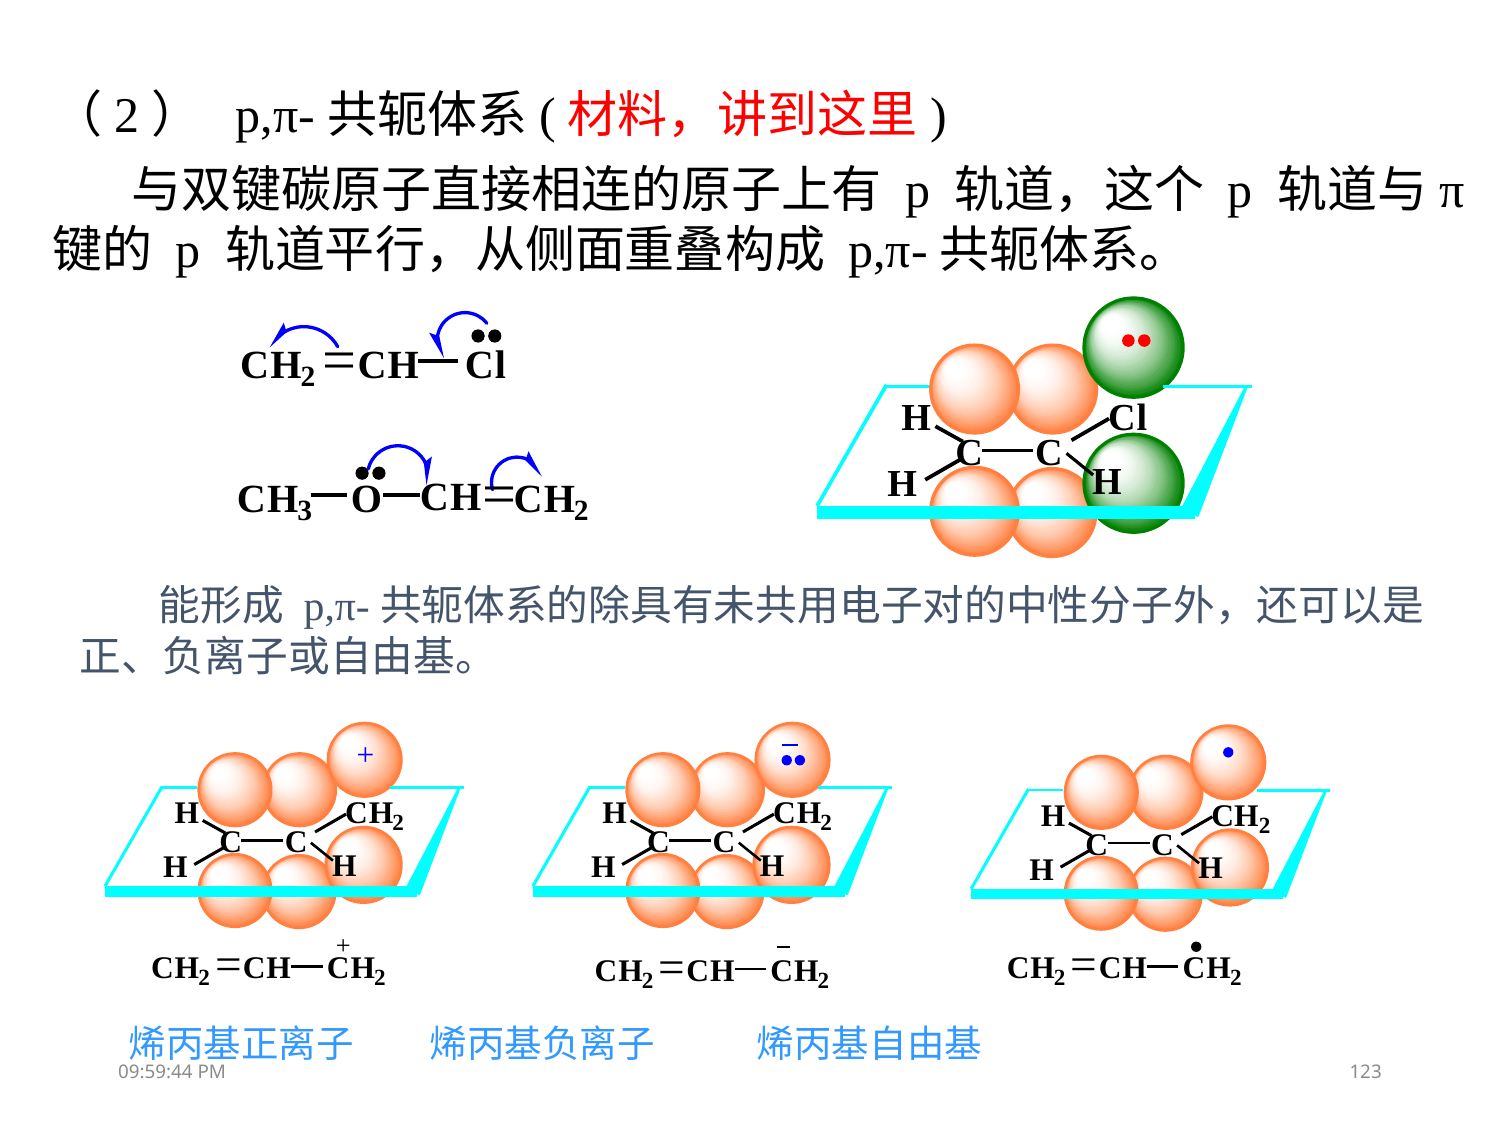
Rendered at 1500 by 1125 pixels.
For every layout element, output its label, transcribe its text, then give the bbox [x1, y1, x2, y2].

text_box 烯丙基正离子 烯丙基负离子 烯丙基自由基 [62, 1012, 1350, 1073]
text_box 与双键碳原子直接相连的原子上有 p 轨道，这个 p 轨道与π键的 p 轨道平行，从侧面重叠构成 p,π-共轭体系。 [37, 149, 1500, 285]
slide_number 123 [1059, 1042, 1397, 1103]
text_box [797, 290, 1262, 566]
text_box （2） p,π-共轭体系(材料，讲到这里) [37, 74, 1338, 149]
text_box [88, 716, 1339, 994]
text_box 能形成 p,π-共轭体系的除具有未共用电子对的中性分子外，还可以是正、负离子或自由基。 [64, 562, 1450, 688]
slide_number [103, 1042, 441, 1103]
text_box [230, 302, 593, 526]
